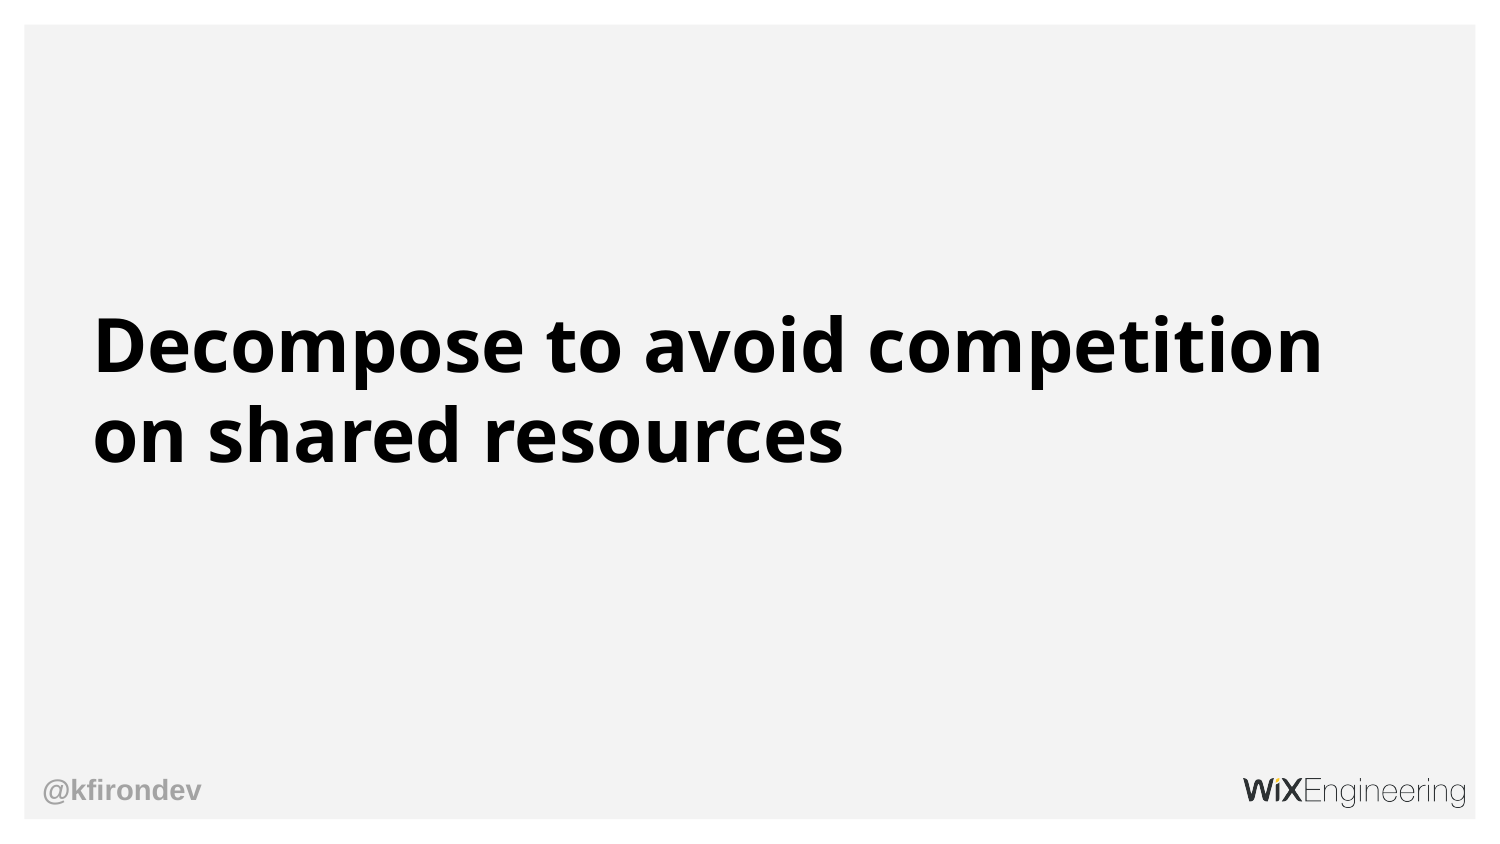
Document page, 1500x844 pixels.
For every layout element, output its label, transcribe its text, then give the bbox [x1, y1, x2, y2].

text_box @kfirondev [27, 763, 243, 814]
picture [1242, 778, 1465, 808]
title Decompose to avoid competition on shared resources [77, 247, 1361, 549]
